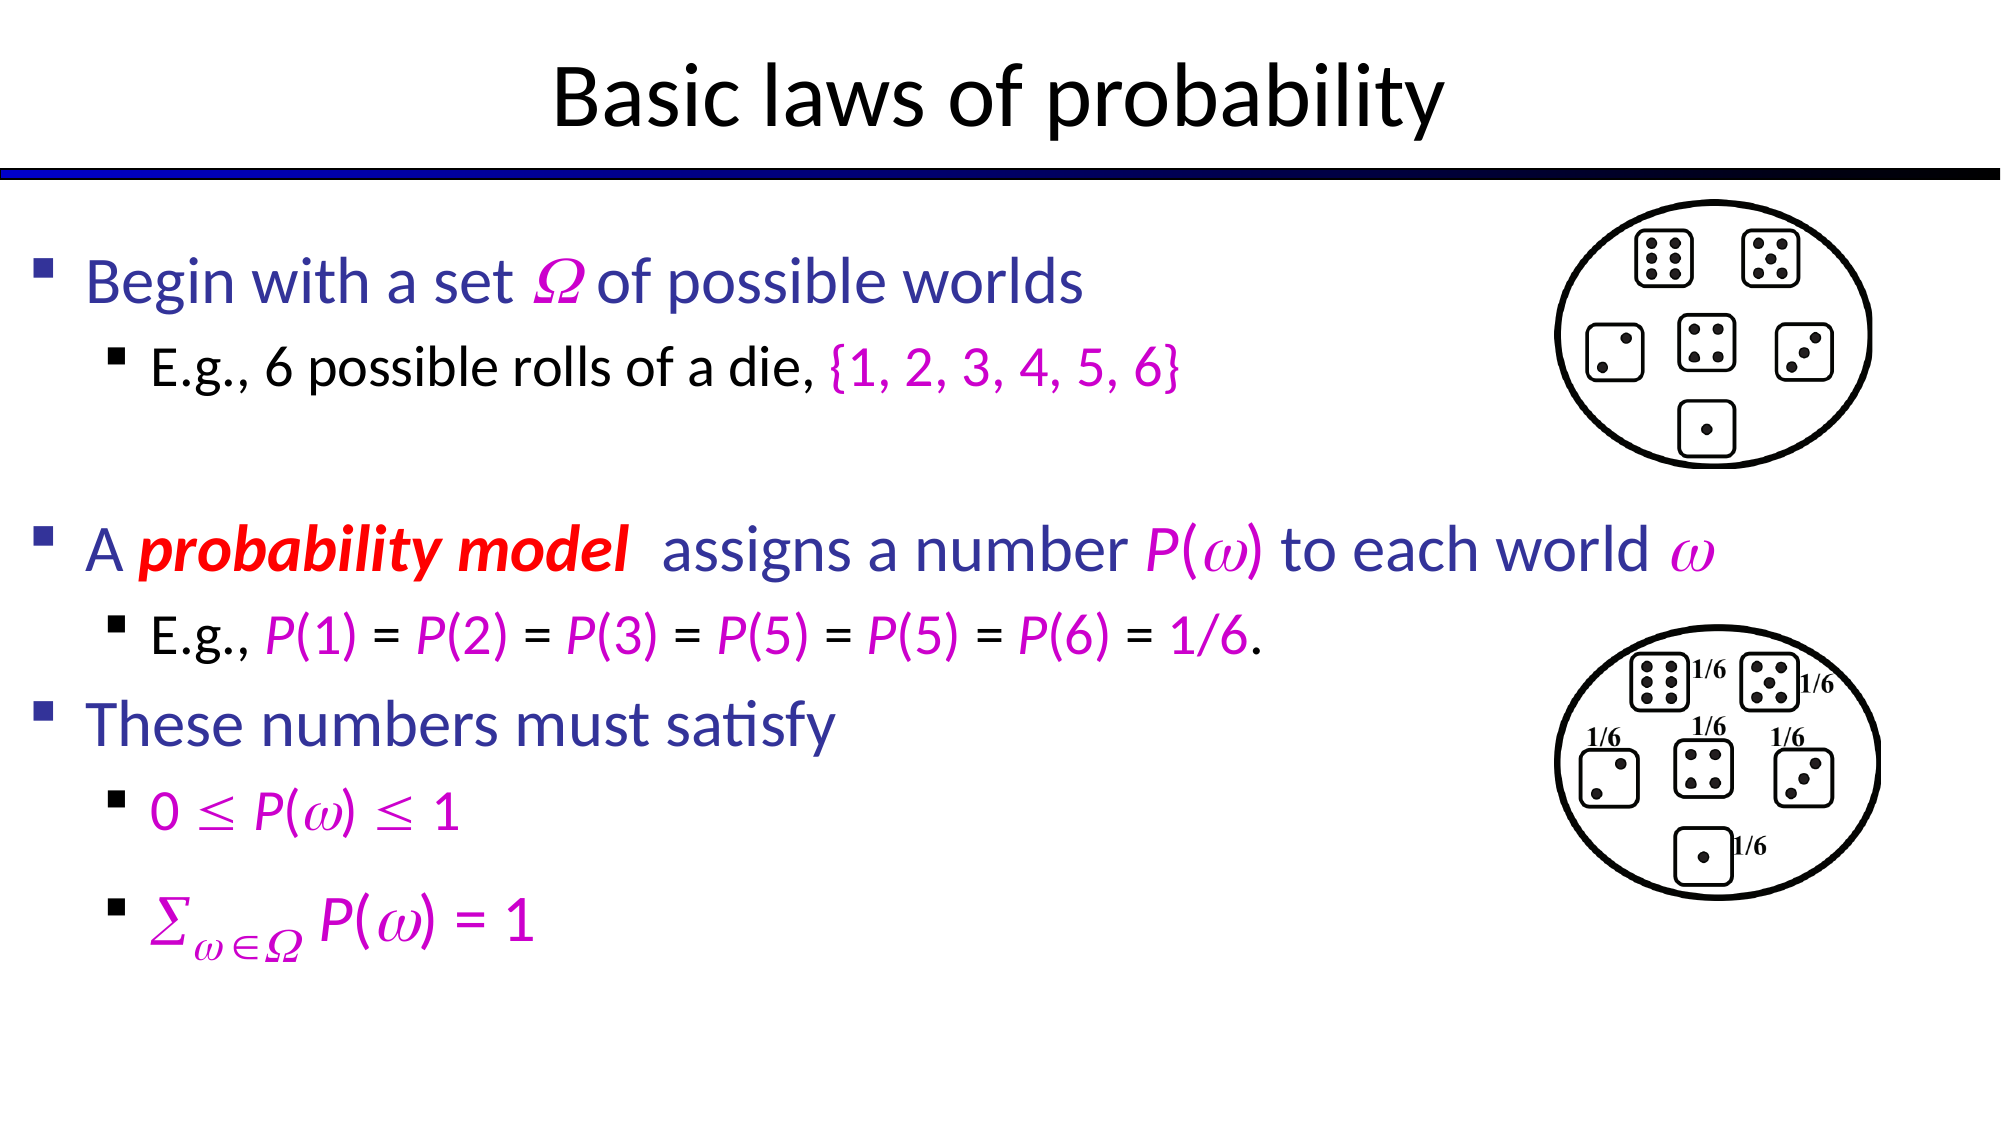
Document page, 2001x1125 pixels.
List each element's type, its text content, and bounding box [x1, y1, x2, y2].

picture [1553, 199, 1873, 470]
picture [1550, 623, 1882, 901]
list Begin with a set  of possible worlds E.g., 6 possible rolls of a die, {1, 2, 3, 4, 5, 6} A probability model assigns a number P() to each world  E.g., P(1) = P(2) = P(3) = P(5) = P(5) = P(6) = 1/6. These numbers must satisfy 0  P()  1   P() = 1 [13, 228, 1746, 1006]
title Basic laws of probability [0, 0, 2000, 184]
